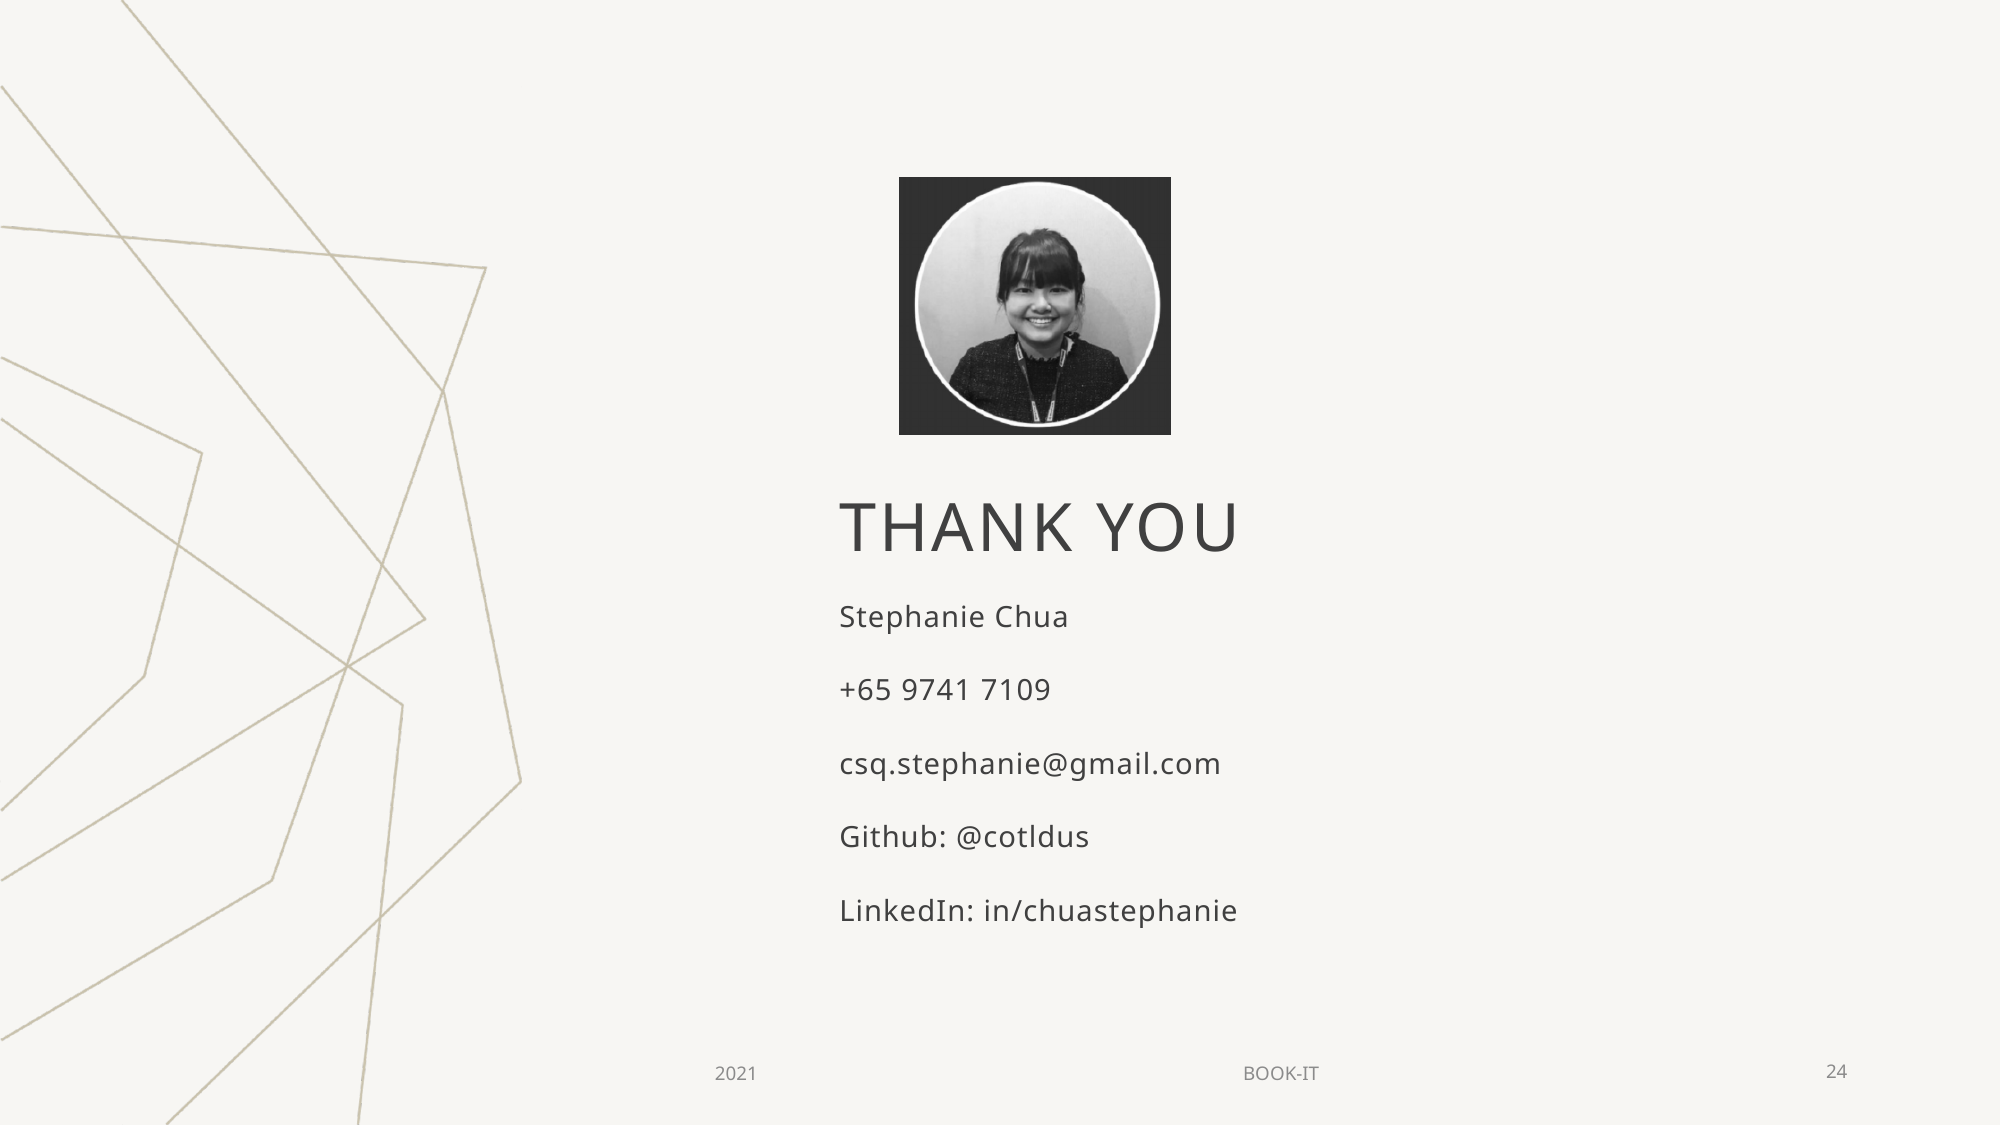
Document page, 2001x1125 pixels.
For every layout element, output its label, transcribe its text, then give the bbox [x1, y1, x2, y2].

slide_number 24 [1571, 1042, 1863, 1103]
picture [0, 0, 522, 1125]
title THANK YOU [824, 481, 1281, 572]
subtitle Stephanie Chua +65 9741 7109 csq.stephanie@gmail.com Github: @cotldus LinkedIn: in/chuastephanie [824, 572, 1281, 954]
slide_number 2021 [699, 1042, 992, 1103]
footer BOOK-IT [1062, 1042, 1500, 1103]
picture [899, 177, 1171, 435]
